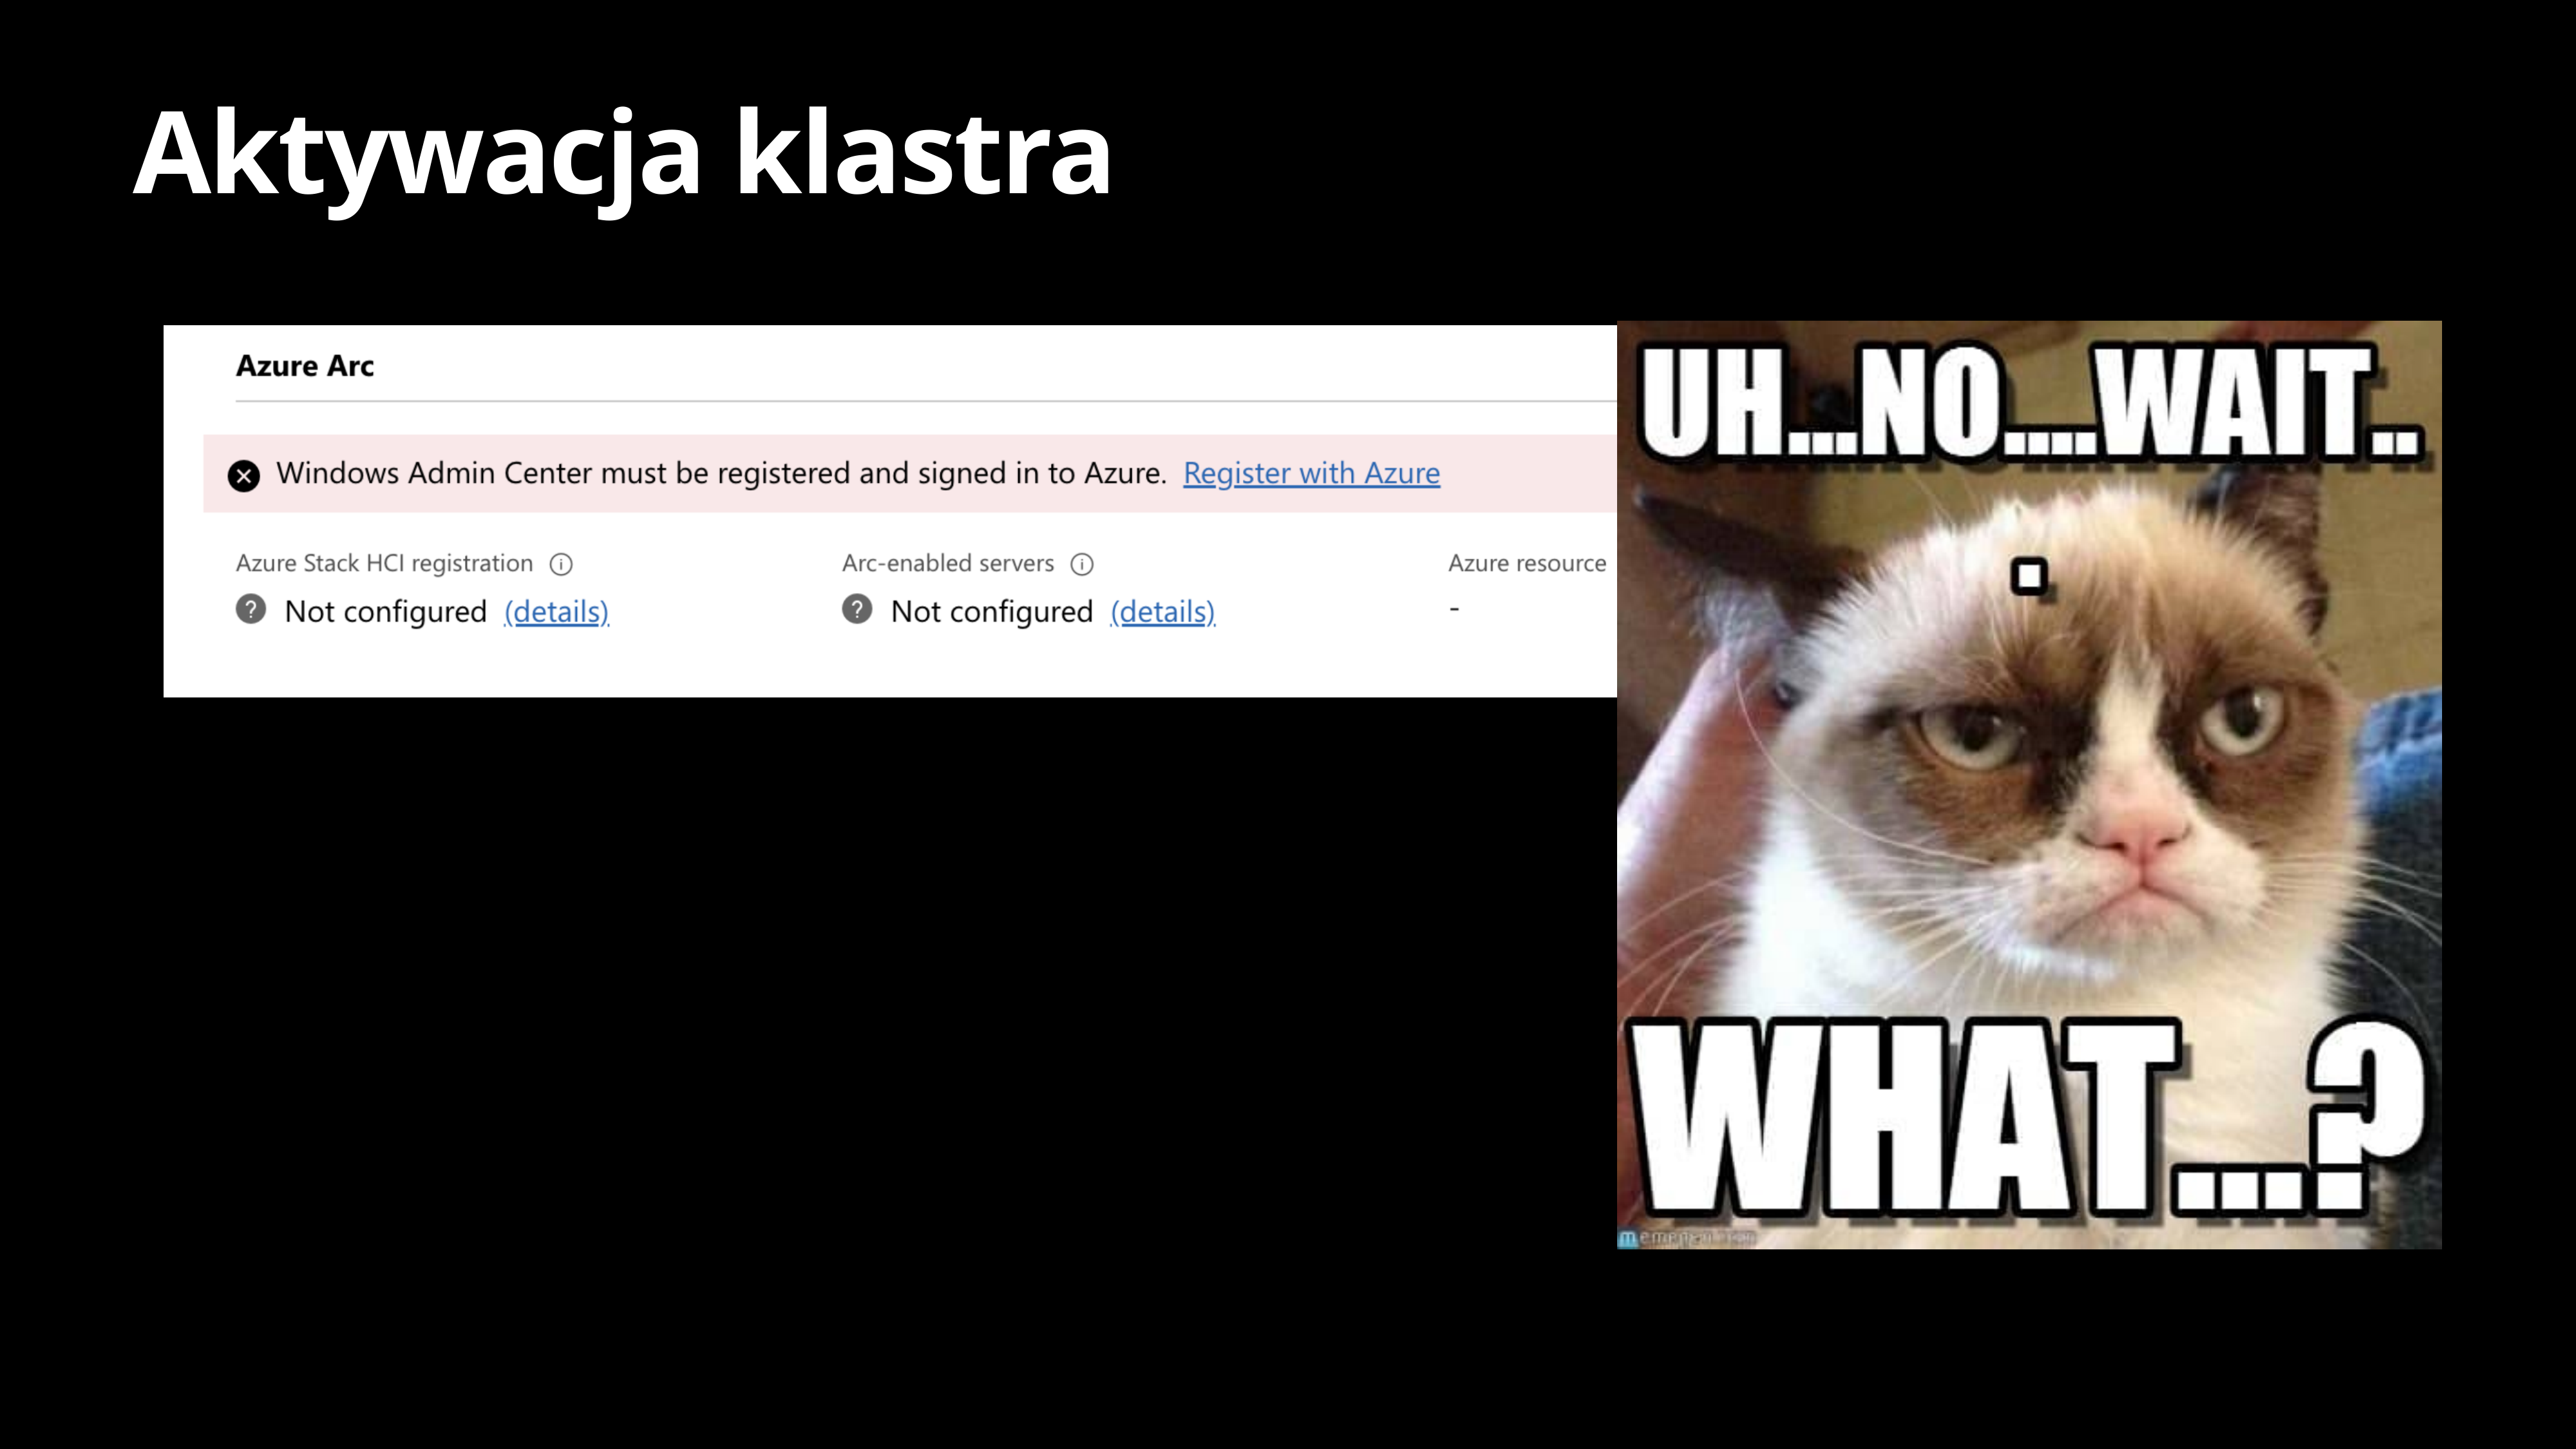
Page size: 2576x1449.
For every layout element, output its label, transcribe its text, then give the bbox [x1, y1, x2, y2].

picture [164, 321, 2443, 1249]
title Aktywacja klastra [127, 100, 2449, 253]
